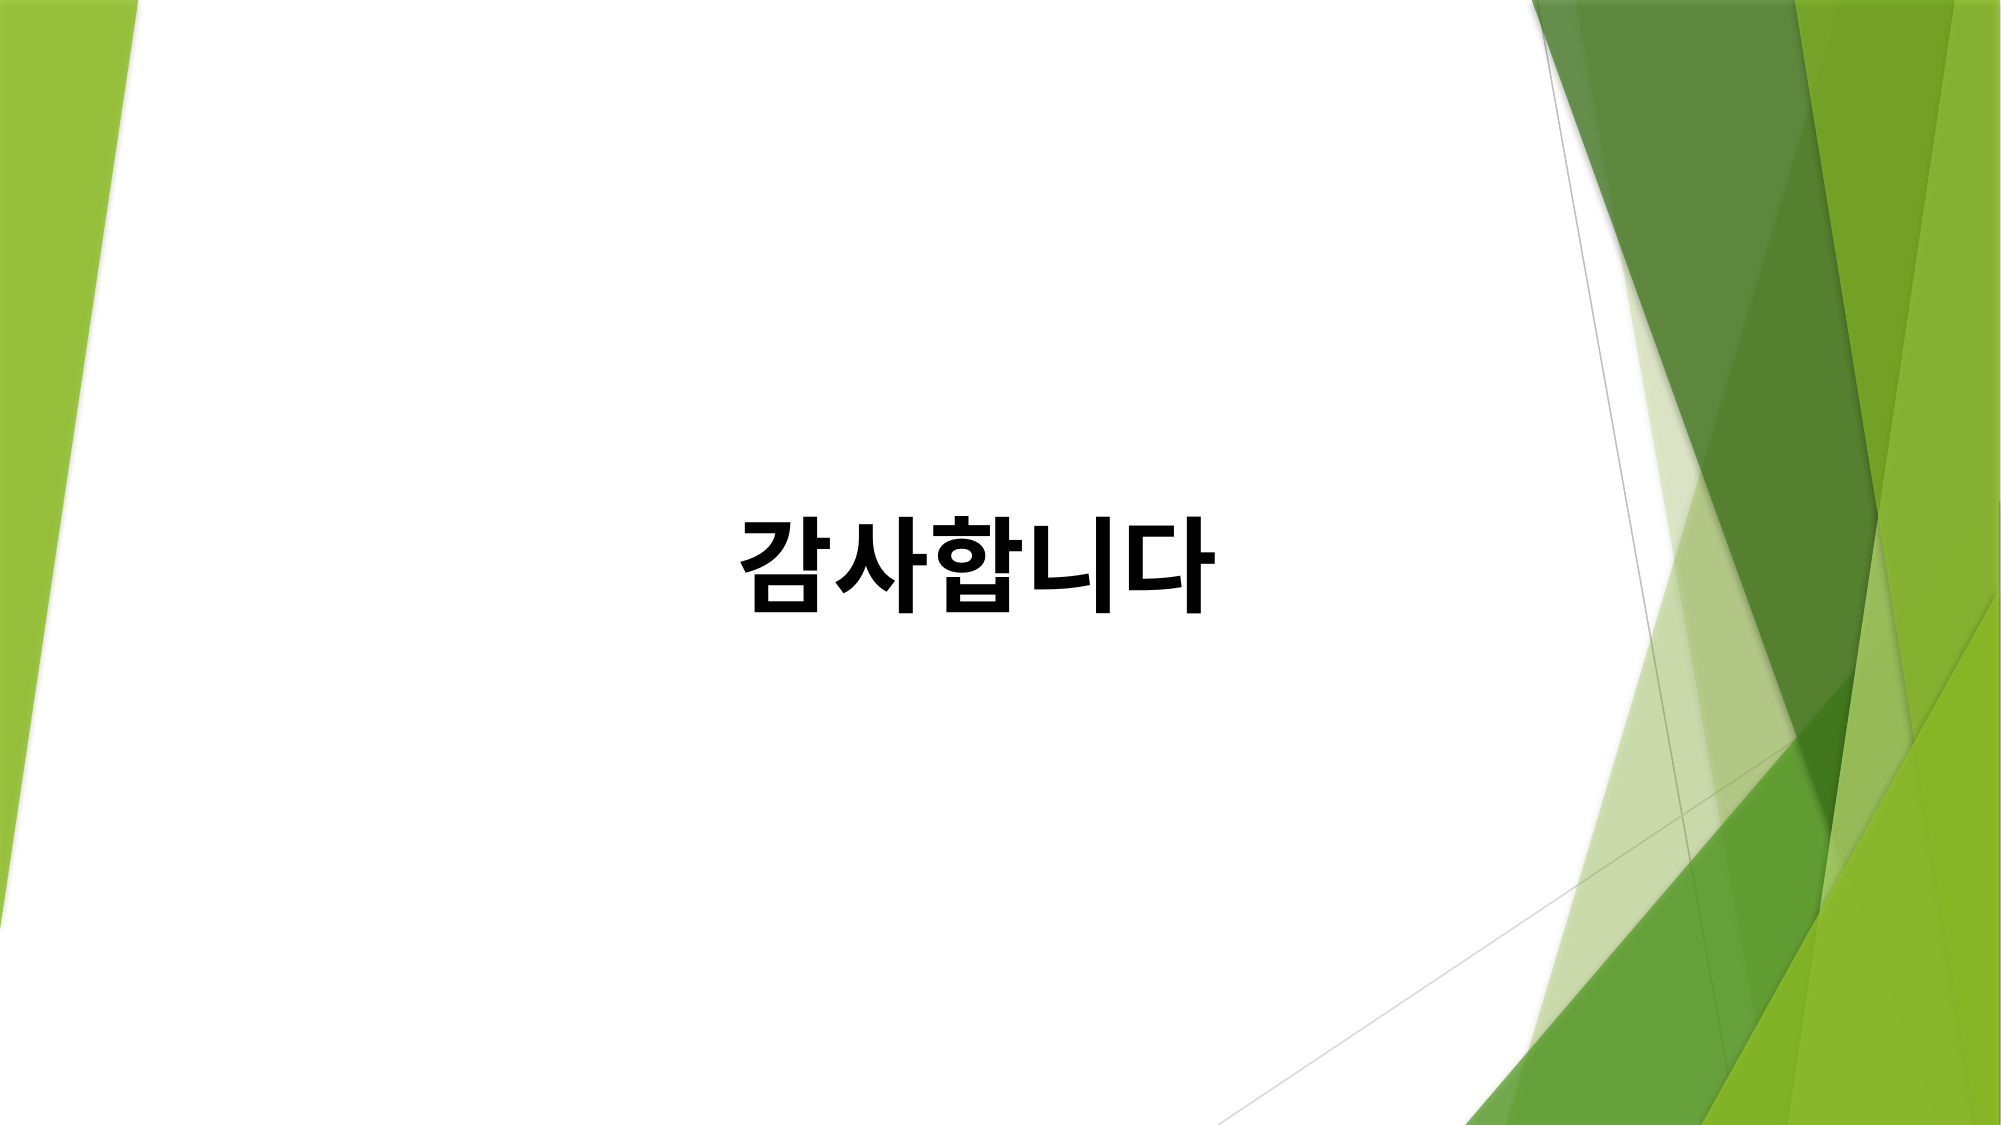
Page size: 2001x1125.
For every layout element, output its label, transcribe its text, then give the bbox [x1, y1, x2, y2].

text_box 감사합니다 [722, 492, 1283, 633]
